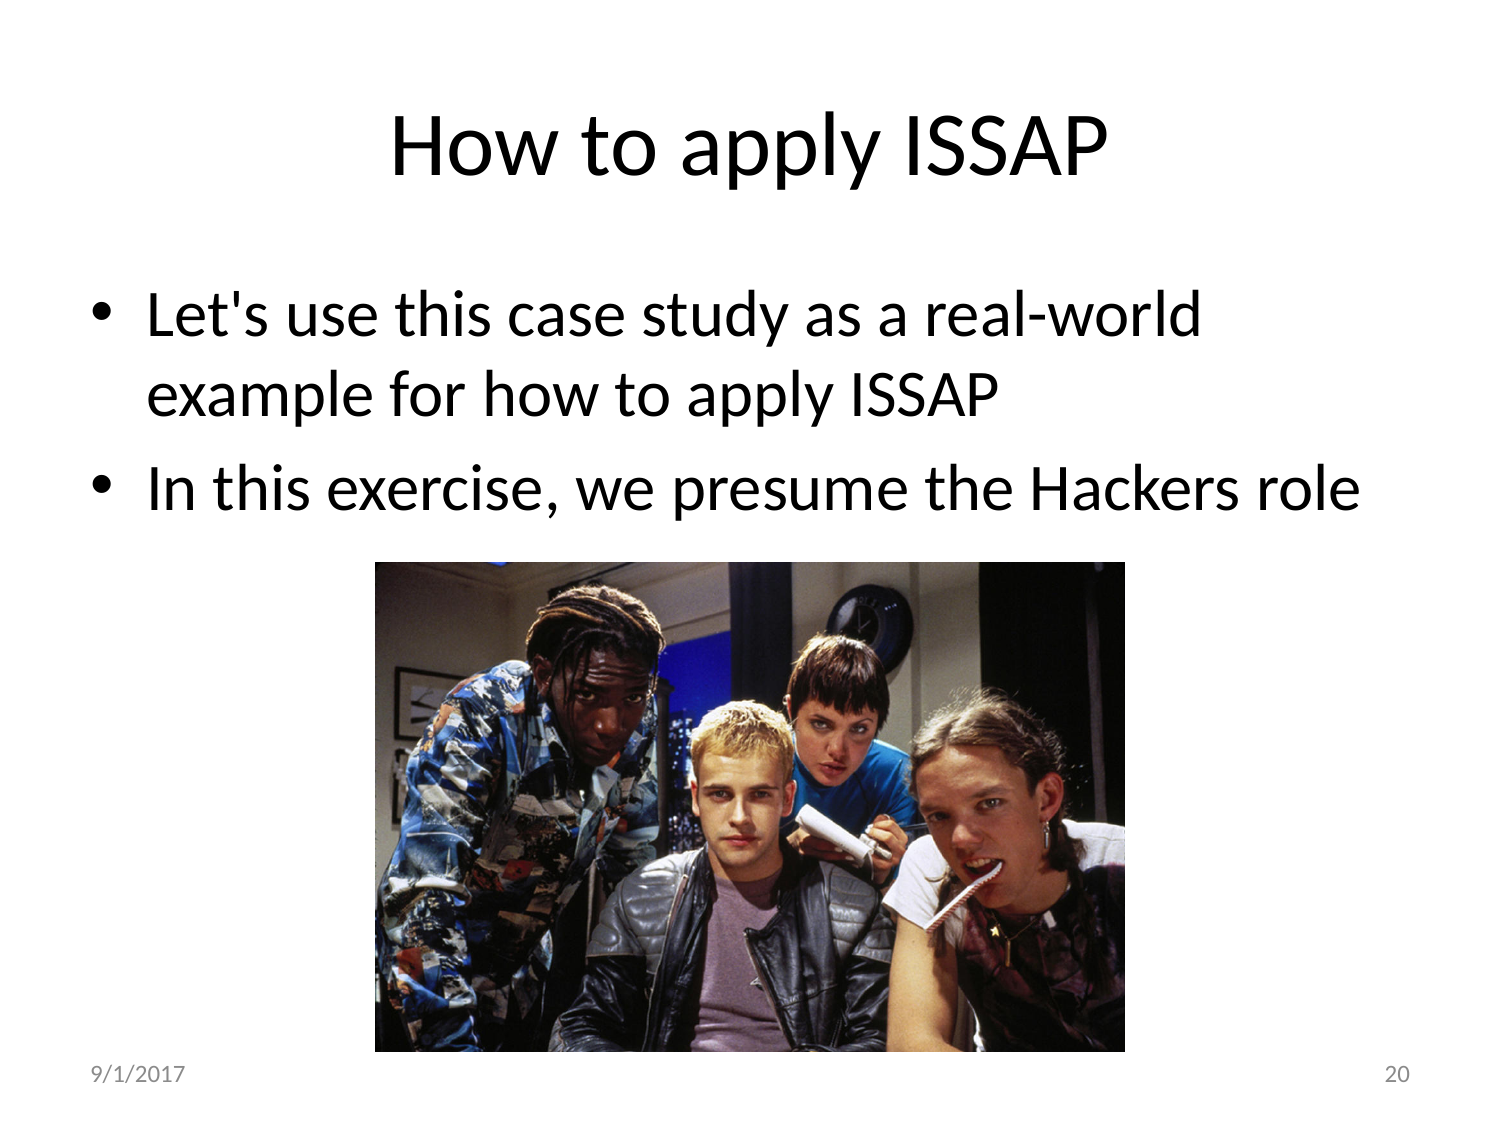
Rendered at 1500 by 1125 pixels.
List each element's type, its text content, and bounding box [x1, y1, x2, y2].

picture [374, 562, 1126, 1052]
slide_number 20 [1074, 1042, 1425, 1103]
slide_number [75, 1042, 425, 1103]
title How to apply ISSAP [75, 45, 1425, 233]
list Let's use this case study as a real-world example for how to apply ISSAP In this exercise, we presume the Hackers role [75, 262, 1425, 1005]
